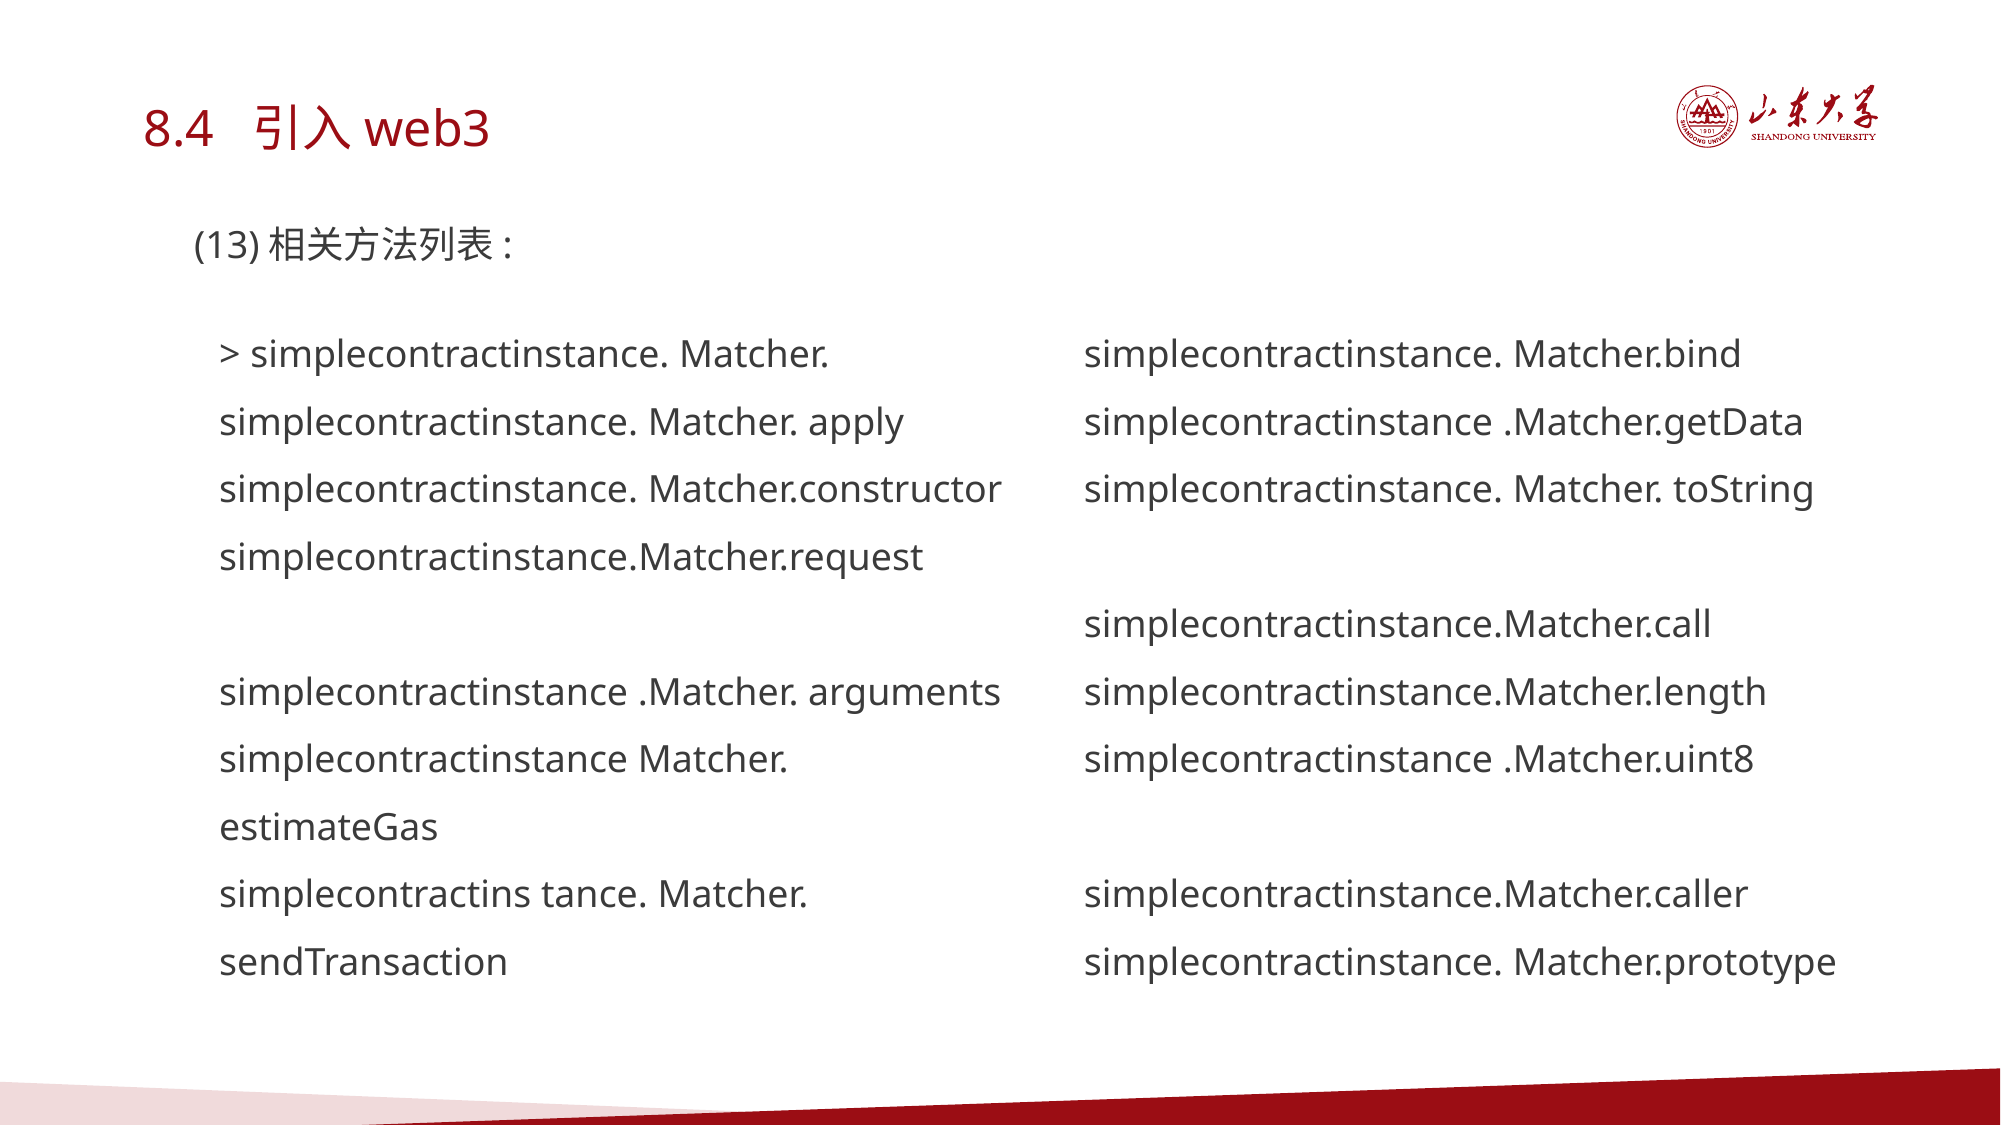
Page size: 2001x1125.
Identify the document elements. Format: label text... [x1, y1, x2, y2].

text_box > simplecontractinstance. Matcher. simplecontractinstance. Matcher. apply simplecontractinstance. Matcher.constructor simplecontractinstance.Matcher.request simplecontractinstance .Matcher. arguments simplecontractinstance Matcher. estimateGas simplecontractins tance. Matcher. sendTransaction simplecontractinstance. Matcher.bind simplecontractinstance .Matcher.getData simplecontractinstance. Matcher. toString simplecontractinstance.Matcher.call simplecontractinstance.Matcher.length simplecontractinstance .Matcher.uint8 simplecontractinstance.Matcher.caller simplecontractinstance. Matcher.prototype [129, 300, 1889, 1042]
text_box (13)相关方法列表: [104, 190, 1982, 319]
text_box 8.4 引入web3 [129, 88, 1032, 164]
